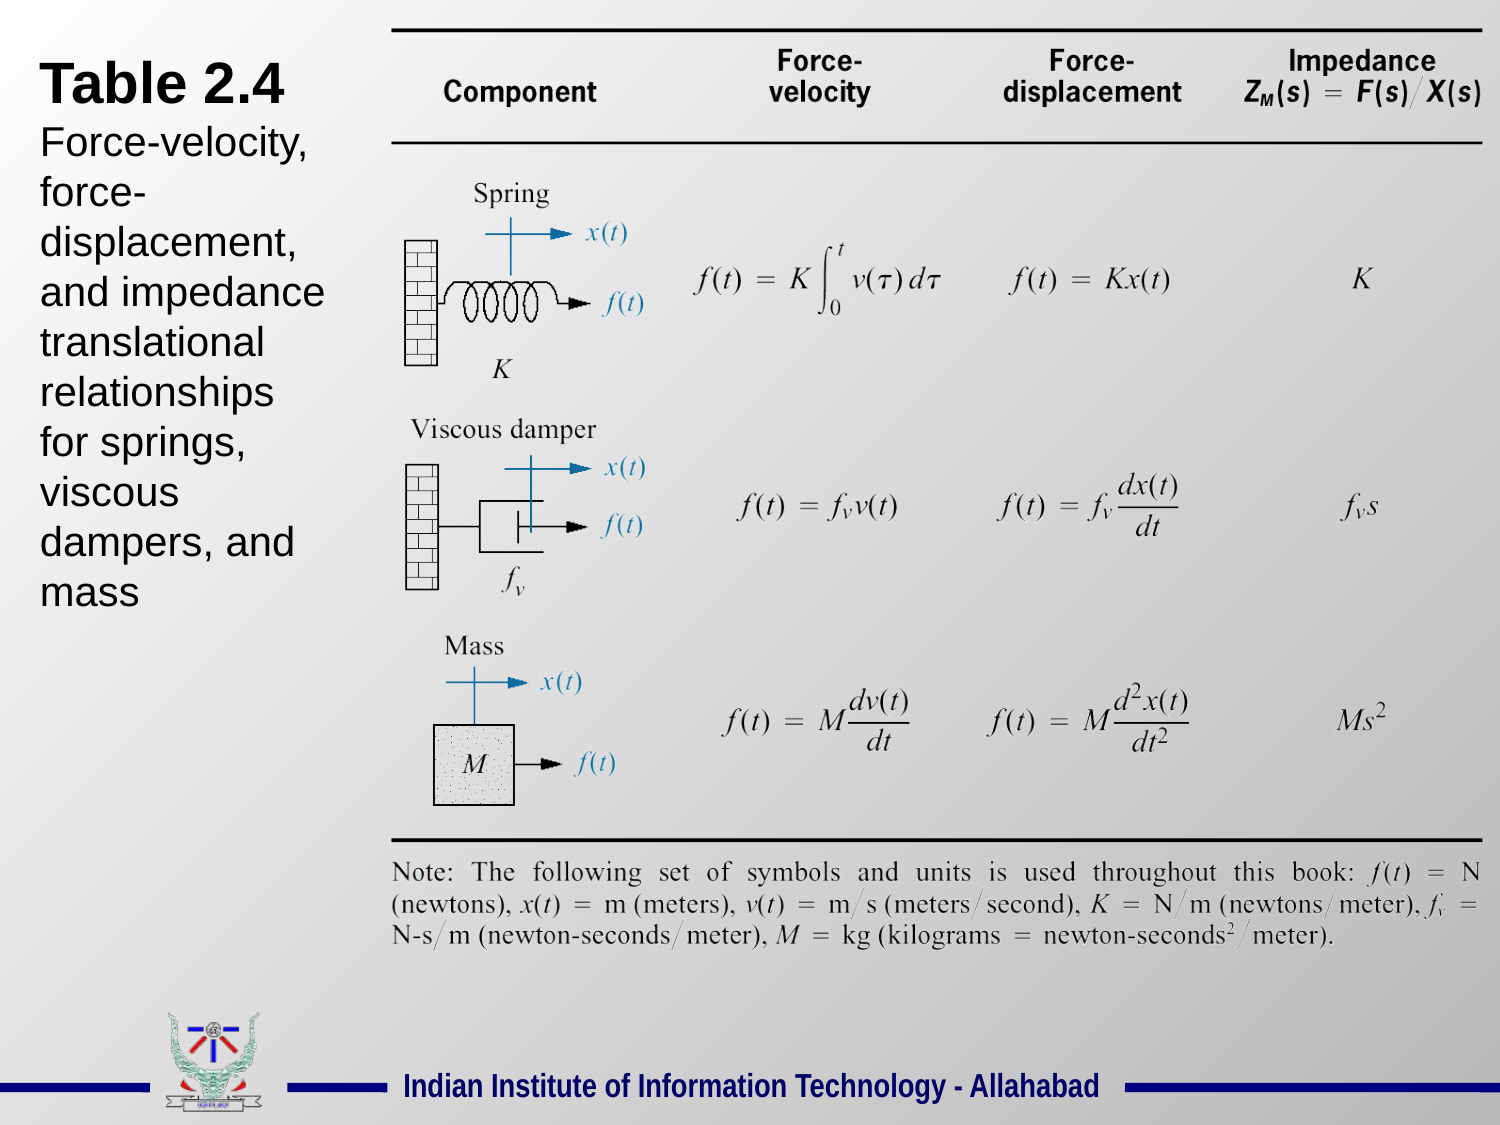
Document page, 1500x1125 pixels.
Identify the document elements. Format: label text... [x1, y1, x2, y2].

text_box [87, 124, 382, 963]
picture [166, 1012, 263, 1113]
picture [387, 24, 1488, 963]
title Table 2.4 Force-velocity, force-displacement, and impedance translational relationships for springs, viscous dampers, and mass [24, 37, 375, 963]
